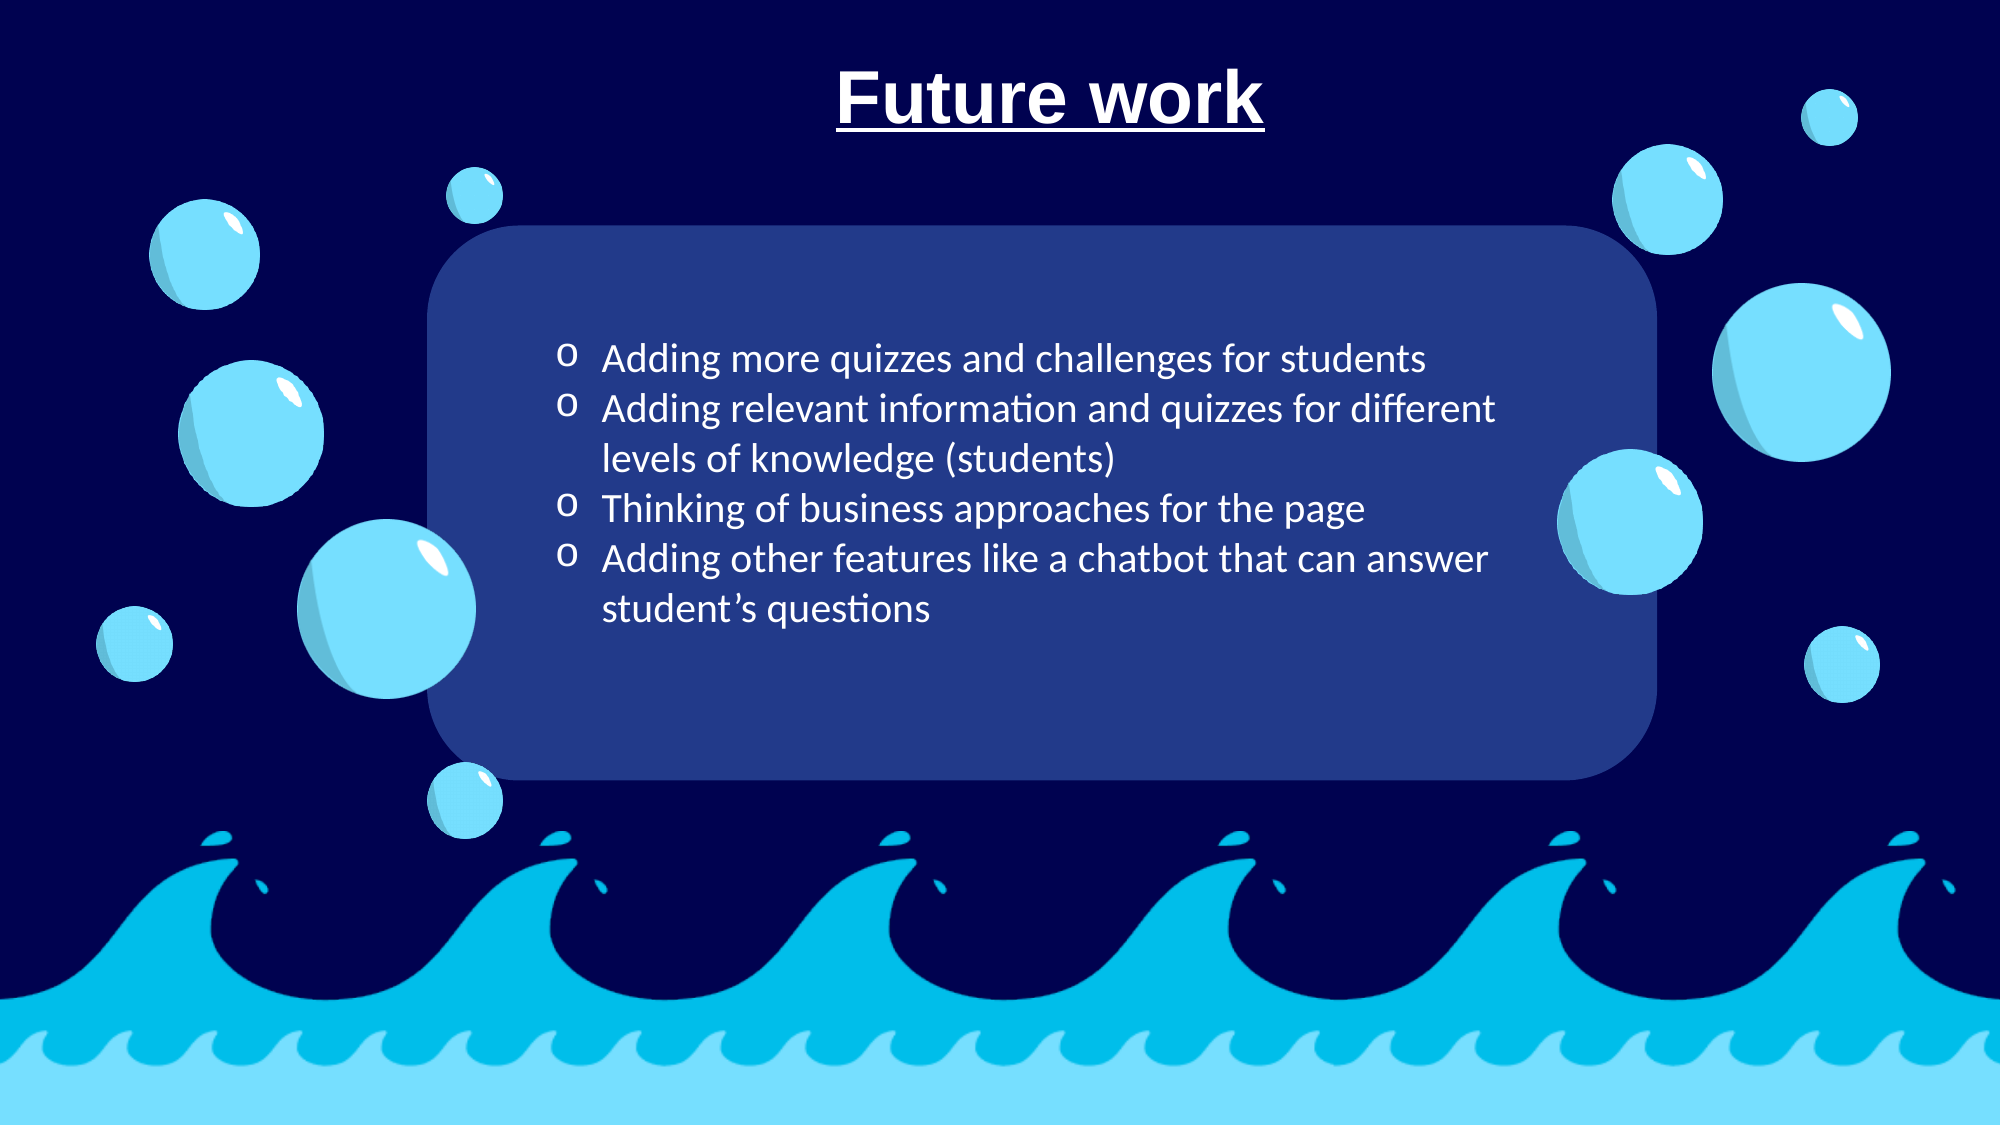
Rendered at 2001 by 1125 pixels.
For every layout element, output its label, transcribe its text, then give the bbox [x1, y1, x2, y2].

text_box [427, 225, 1658, 781]
text_box [0, 0, 2000, 831]
picture [1557, 449, 1703, 595]
picture [1804, 626, 1880, 703]
text_box Adding more quizzes and challenges for students Adding relevant information and quizzes for different levels of knowledge (students) Thinking of business approaches for the page Adding other features like a chatbot that can answer student’s questions [540, 323, 1532, 638]
picture [178, 360, 324, 507]
picture [0, 1031, 2000, 1125]
picture [446, 167, 503, 224]
picture [1612, 144, 1723, 255]
picture [0, 762, 2000, 999]
picture [149, 199, 260, 310]
picture [1801, 89, 1858, 146]
picture [297, 519, 476, 699]
picture [96, 606, 173, 683]
text_box Future work [820, 41, 1608, 146]
picture [1712, 283, 1891, 463]
